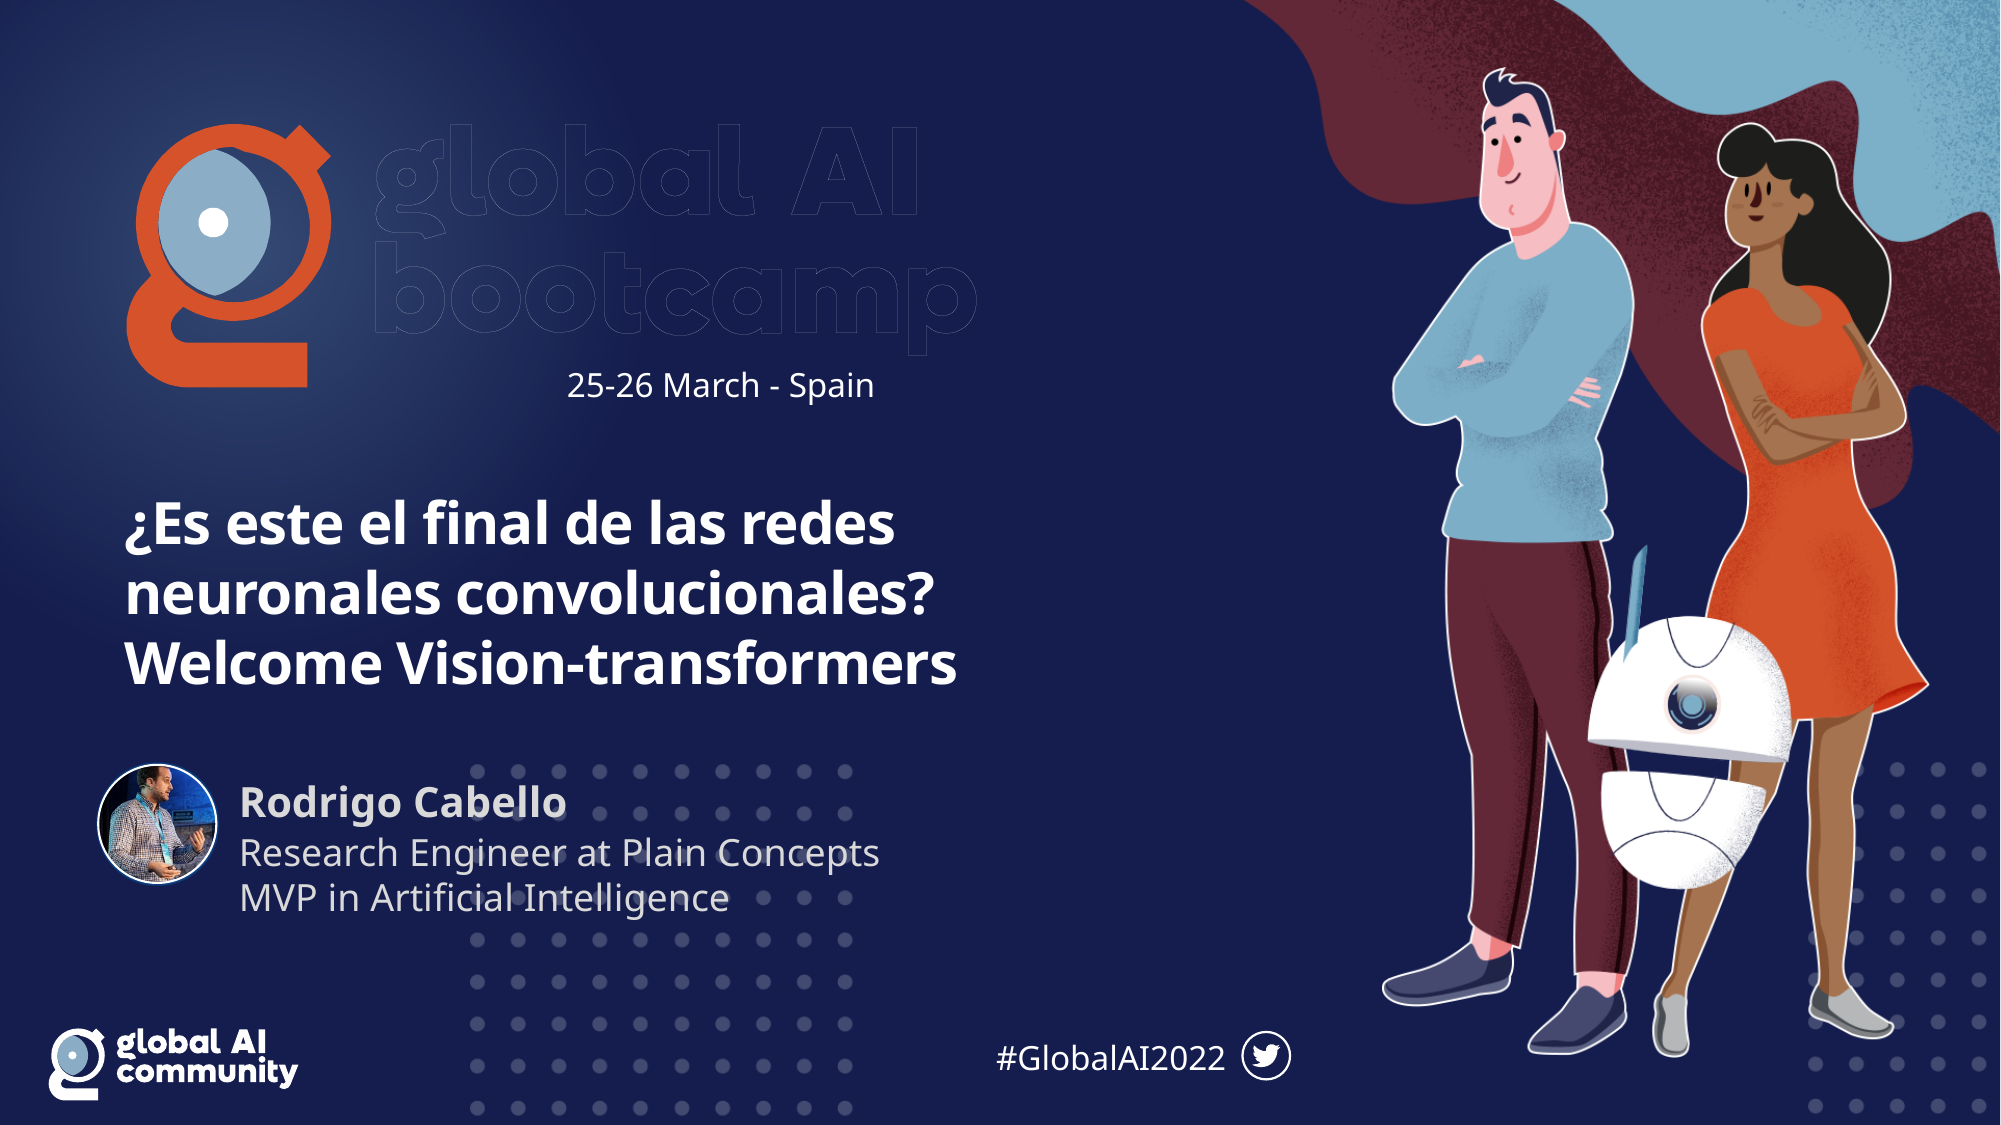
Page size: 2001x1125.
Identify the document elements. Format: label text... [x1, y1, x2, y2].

list Rodrigo Cabello [238, 775, 1143, 827]
title ¿Es este el final de las redes neuronales convolucionales? Welcome Vision-transformers [124, 483, 1225, 696]
picture [0, 0, 2001, 1125]
list Research Engineer at Plain Concepts MVP in Artificial Intelligence [238, 828, 943, 920]
